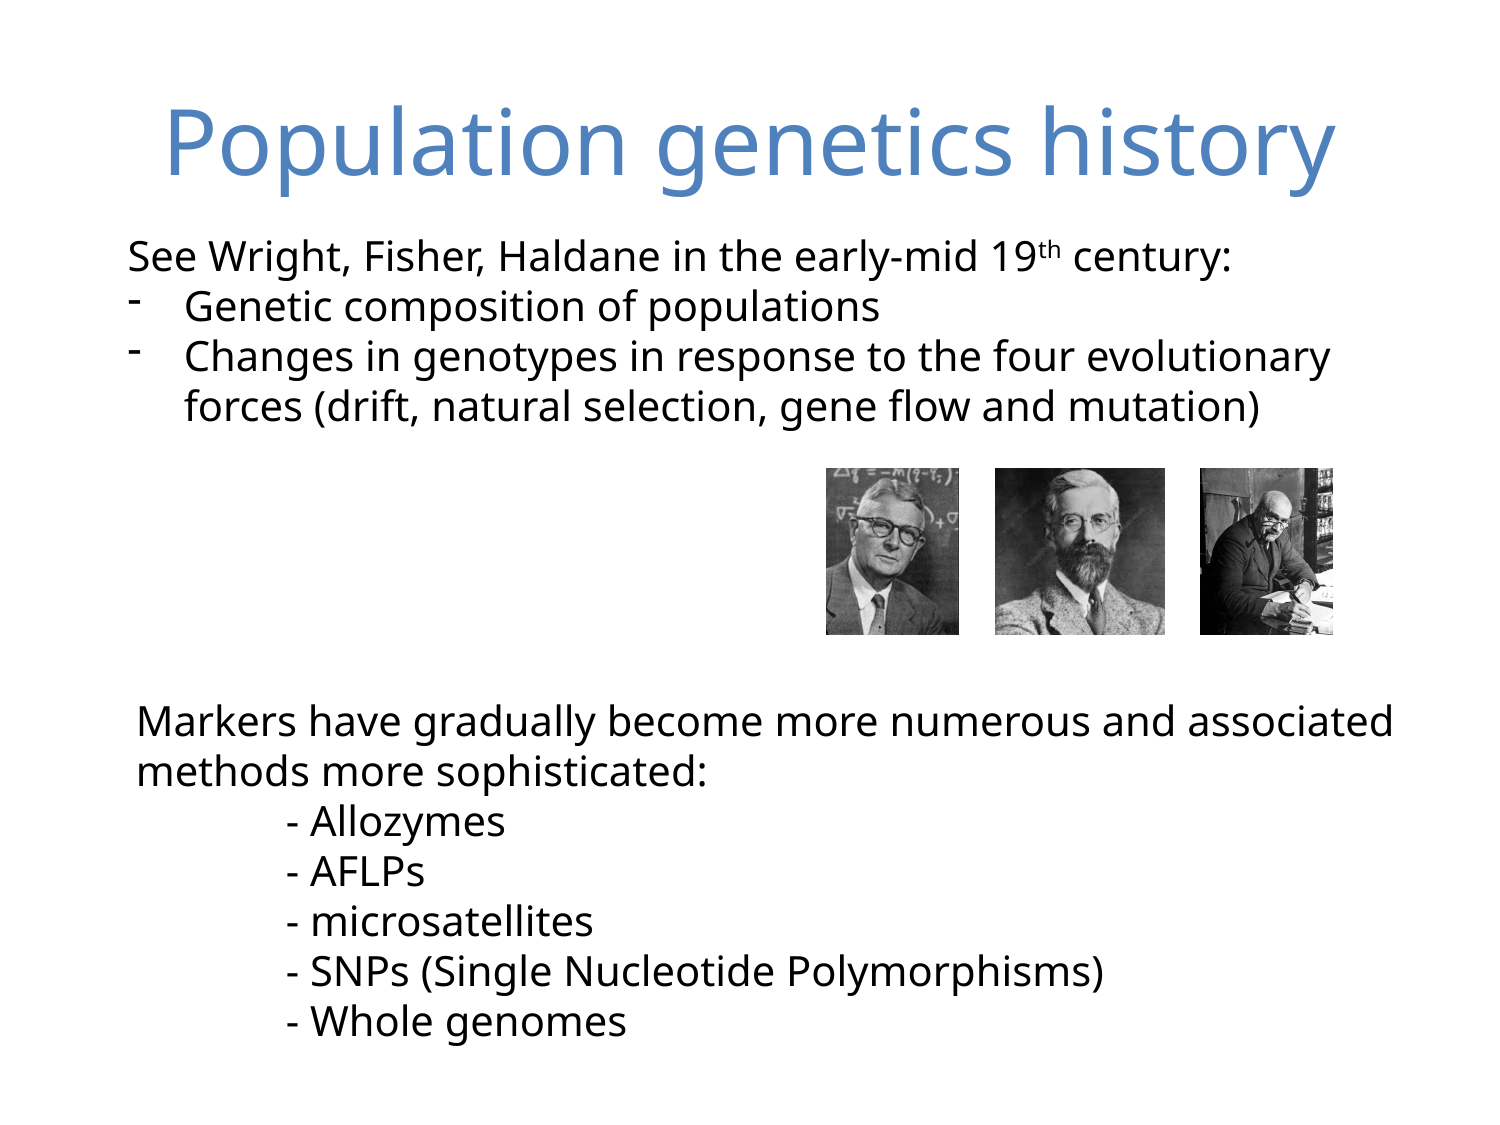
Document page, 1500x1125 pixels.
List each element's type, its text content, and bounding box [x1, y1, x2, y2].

picture [1199, 468, 1333, 635]
picture [994, 468, 1165, 635]
picture [826, 468, 960, 635]
text_box Population genetics history [74, 45, 1425, 233]
text_box See Wright, Fisher, Haldane in the early-mid 19th century: Genetic composition of populations Changes in genotypes in response to the four evolutionary forces (drift, natural selection, gene flow and mutation) [112, 259, 1388, 501]
text_box Markers have gradually become more numerous and associated methods more sophisticated: - Allozymes - AFLPs - microsatellites - SNPs (Single Nucleotide Polymorphisms) - Whole genomes [120, 723, 1450, 965]
